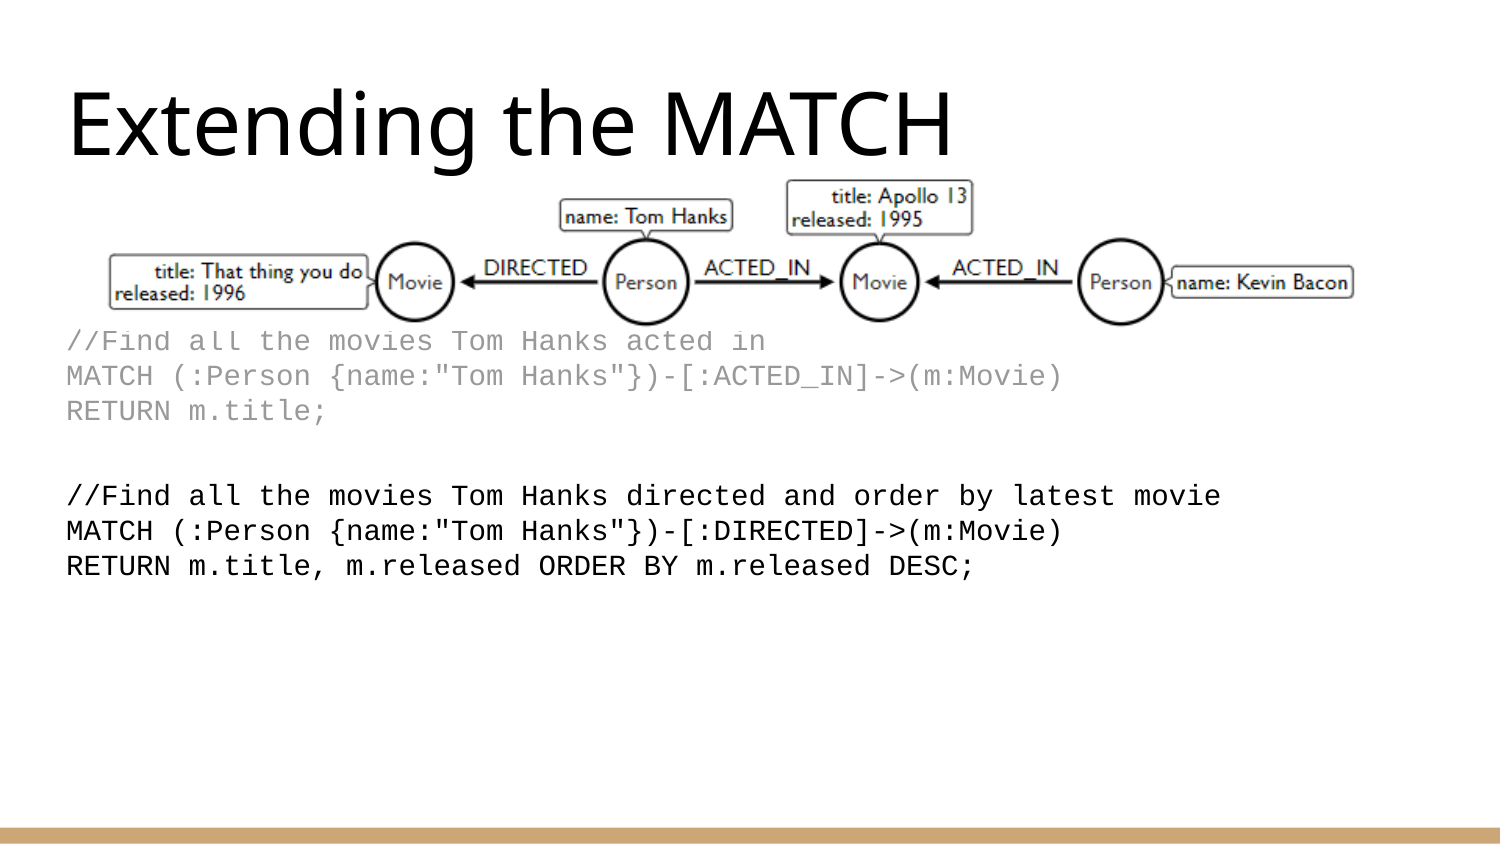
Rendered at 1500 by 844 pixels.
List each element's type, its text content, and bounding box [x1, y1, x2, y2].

picture [80, 179, 1470, 332]
list //Find all the movies Tom Hanks acted in MATCH (:Person {name:"Tom Hanks"})-[:ACTED_IN]->(m:Movie) RETURN m.title; //Find all the movies Tom Hanks directed and order by latest movie MATCH (:Person {name:"Tom Hanks"})-[:DIRECTED]->(m:Movie) RETURN m.title, m.released ORDER BY m.released DESC; [51, 200, 1449, 752]
title Extending the MATCH [51, 51, 1449, 189]
